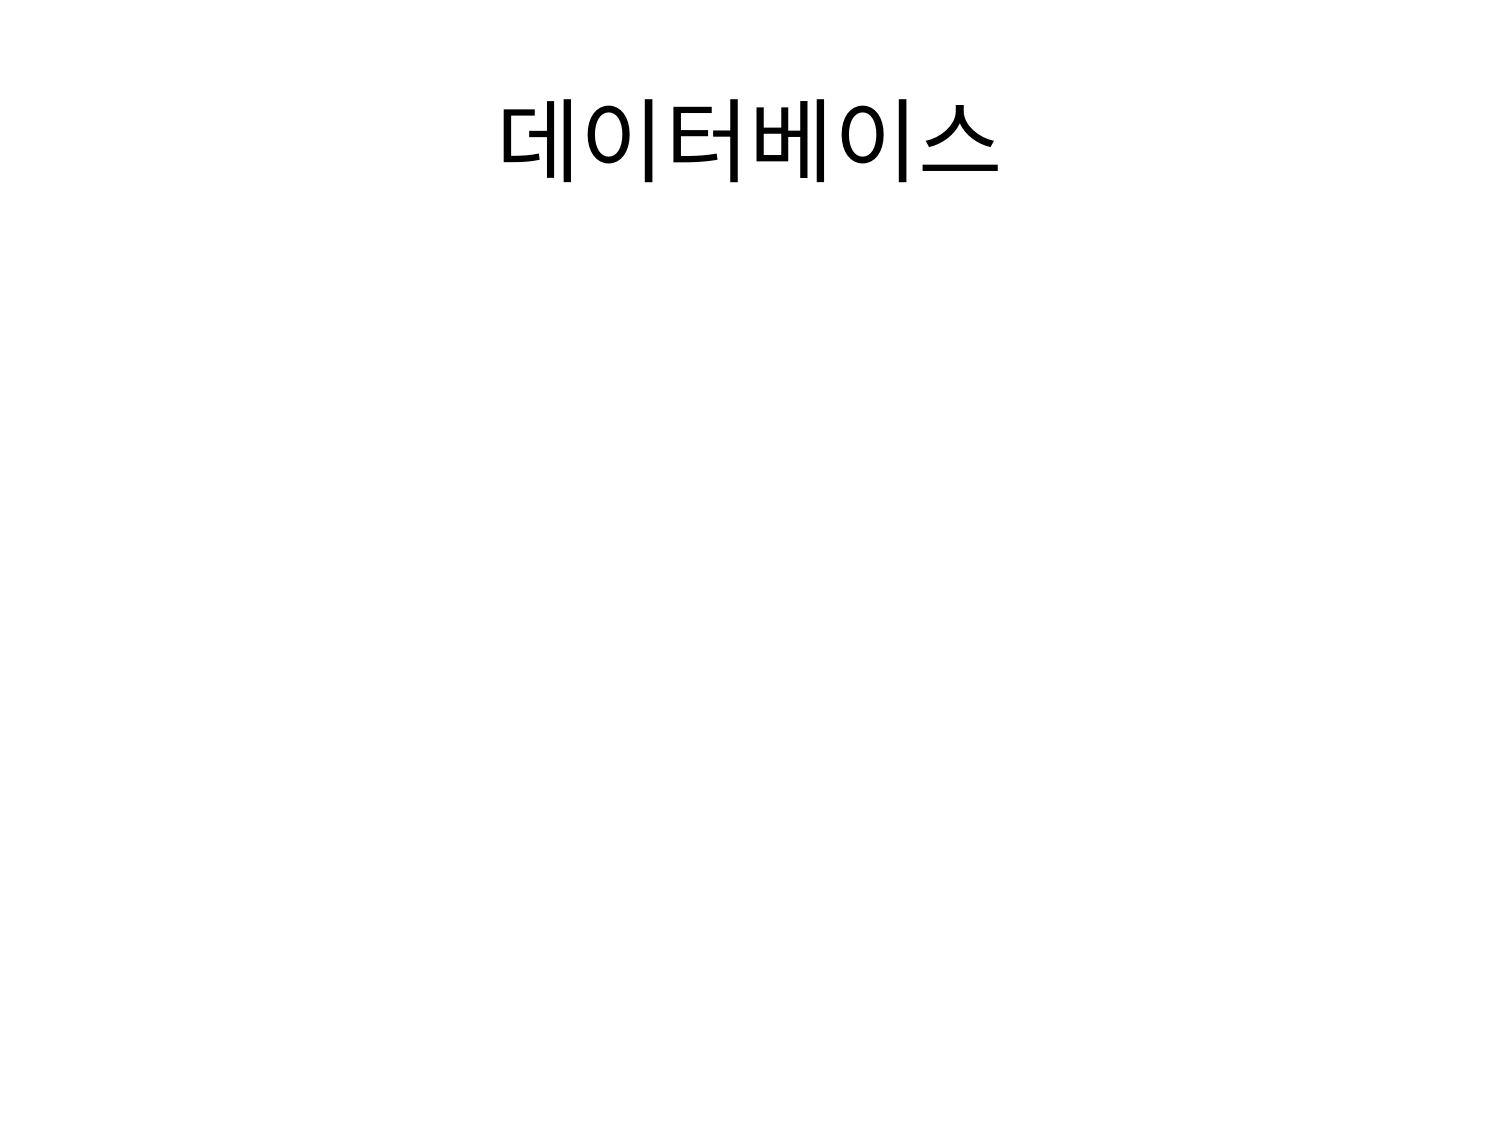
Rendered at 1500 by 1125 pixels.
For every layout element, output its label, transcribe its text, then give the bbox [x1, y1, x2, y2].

title 데이터베이스 [75, 45, 1425, 233]
